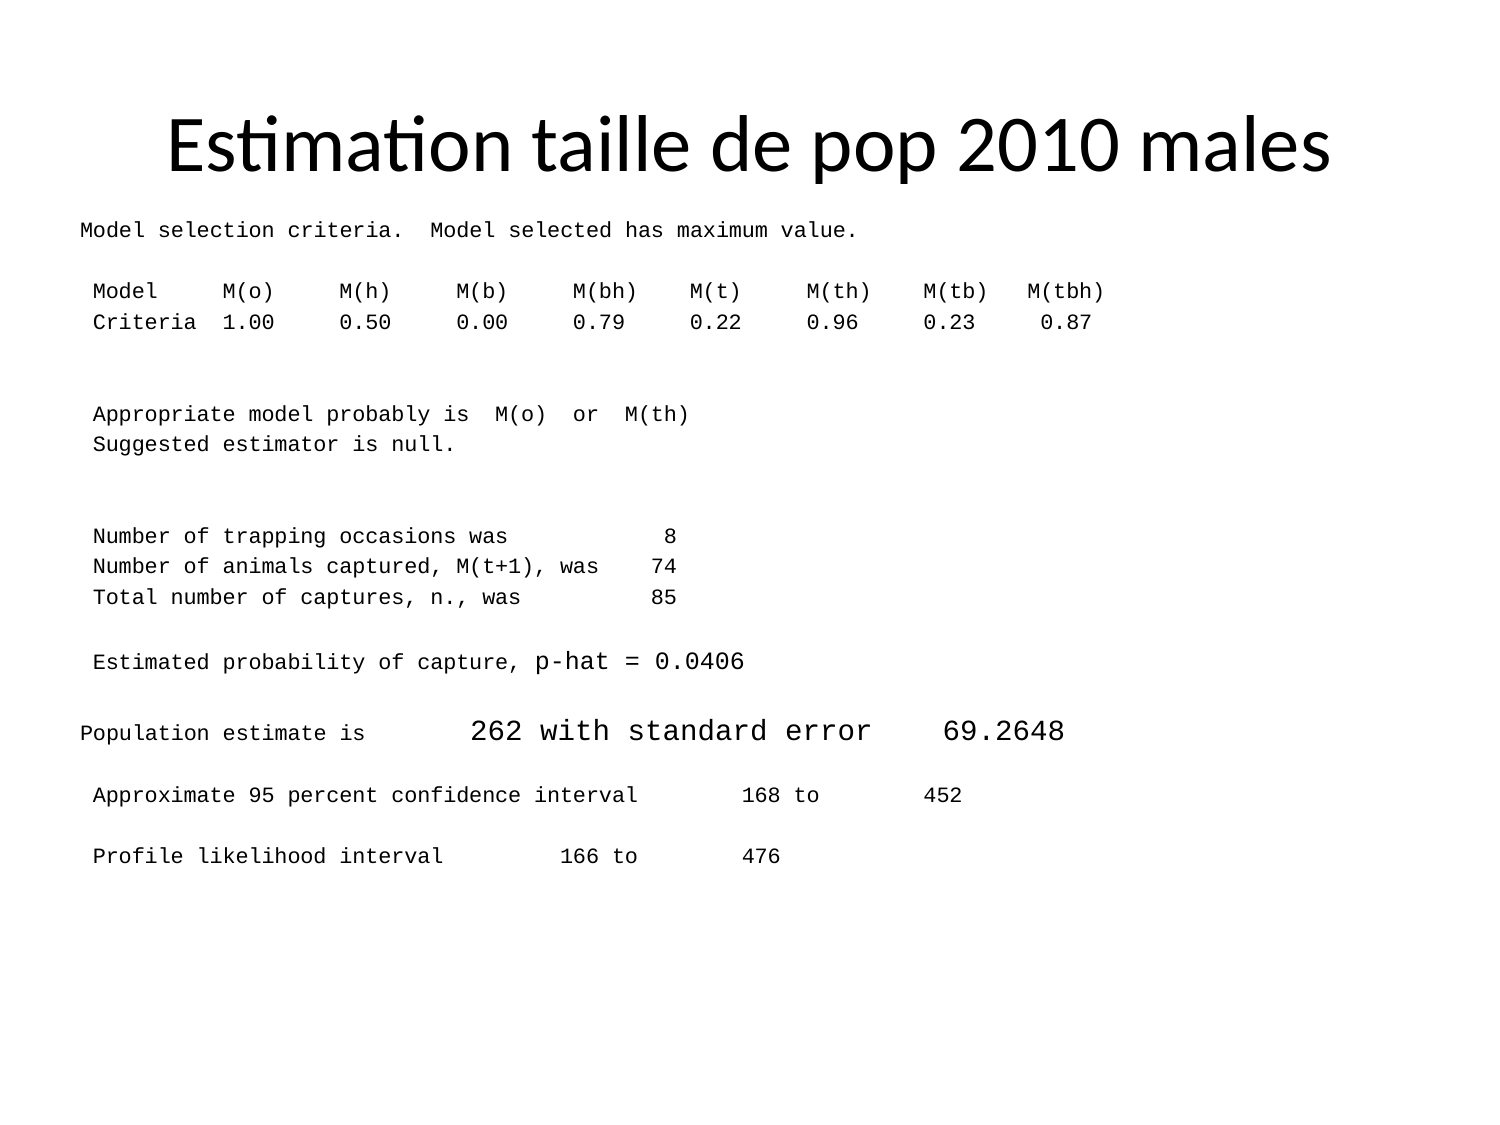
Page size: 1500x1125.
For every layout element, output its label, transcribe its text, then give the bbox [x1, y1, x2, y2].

title Estimation taille de pop 2010 males [75, 45, 1425, 233]
list Model selection criteria. Model selected has maximum value. Model M(o) M(h) M(b) M(bh) M(t) M(th) M(tb) M(tbh) Criteria 1.00 0.50 0.00 0.79 0.22 0.96 0.23 0.87 Appropriate model probably is M(o) or M(th) Suggested estimator is null. Number of trapping occasions was 8 Number of animals captured, M(t+1), was 74 Total number of captures, n., was 85 Estimated probability of capture, p-hat = 0.0406 Population estimate is 262 with standard error 69.2648 Approximate 95 percent confidence interval 168 to 452 Profile likelihood interval 166 to 476 [64, 208, 1415, 1012]
